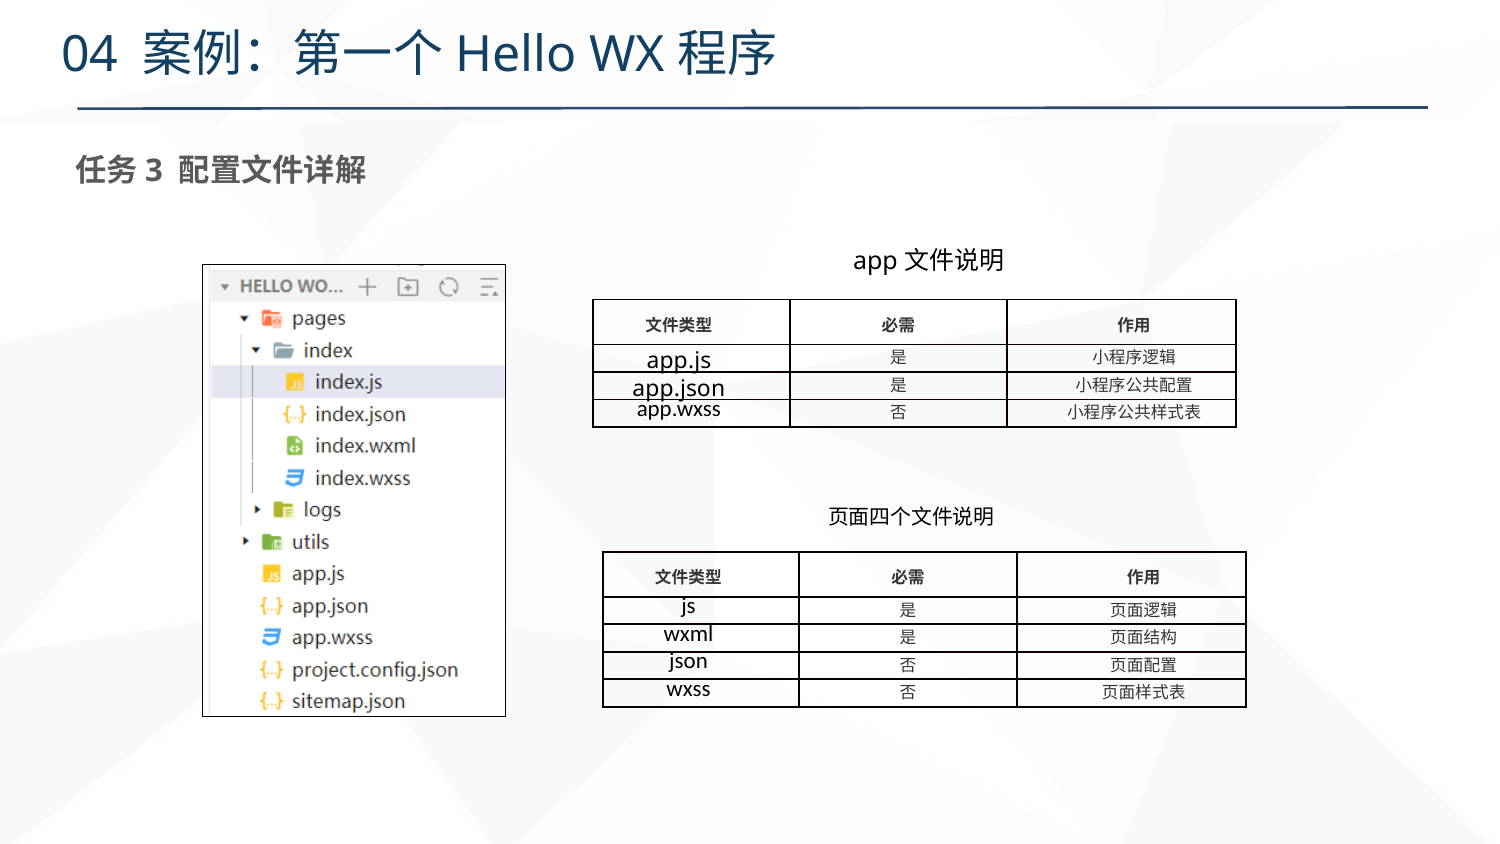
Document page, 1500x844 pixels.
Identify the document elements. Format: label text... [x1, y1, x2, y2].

table_header 作用 [1008, 300, 1235, 344]
table_cell 页面结构 [1018, 625, 1245, 651]
table_cell app.json [594, 373, 789, 399]
table_header 文件类型 [604, 553, 798, 596]
table_header 文件类型 [594, 300, 789, 344]
table_cell wxml [604, 625, 798, 651]
table_cell 否 [800, 680, 1016, 706]
table_cell 否 [800, 653, 1016, 678]
table_cell 页面配置 [1018, 653, 1245, 678]
table_cell js [604, 598, 798, 623]
table_cell 页面逻辑 [1018, 598, 1245, 623]
picture [0, 0, 1500, 123]
table_cell 是 [791, 345, 1006, 371]
table_cell wxss [604, 680, 798, 706]
table_cell 是 [791, 373, 1006, 399]
table_header 作用 [1018, 553, 1245, 596]
table_cell app.js [594, 345, 789, 371]
picture [202, 264, 506, 717]
table_cell 否 [791, 400, 1006, 426]
table_cell 小程序公共配置 [1008, 373, 1235, 399]
table_cell json [604, 653, 798, 678]
table_cell 页面样式表 [1018, 680, 1245, 706]
text_box app文件说明 [657, 236, 1150, 282]
table_cell 是 [800, 598, 1016, 623]
table_header 必需 [800, 553, 1016, 596]
table_cell 小程序逻辑 [1008, 345, 1235, 371]
table_cell 是 [800, 625, 1016, 651]
table_cell app.wxss [594, 400, 789, 426]
table_header 必需 [791, 300, 1006, 344]
table_cell 小程序公共样式表 [1008, 400, 1235, 426]
title 04 案例：第一个Hello WX程序 [49, 22, 1344, 92]
text_box 页面四个文件说明 [611, 496, 1162, 537]
text_box 任务3 配置文件详解 [64, 144, 487, 194]
